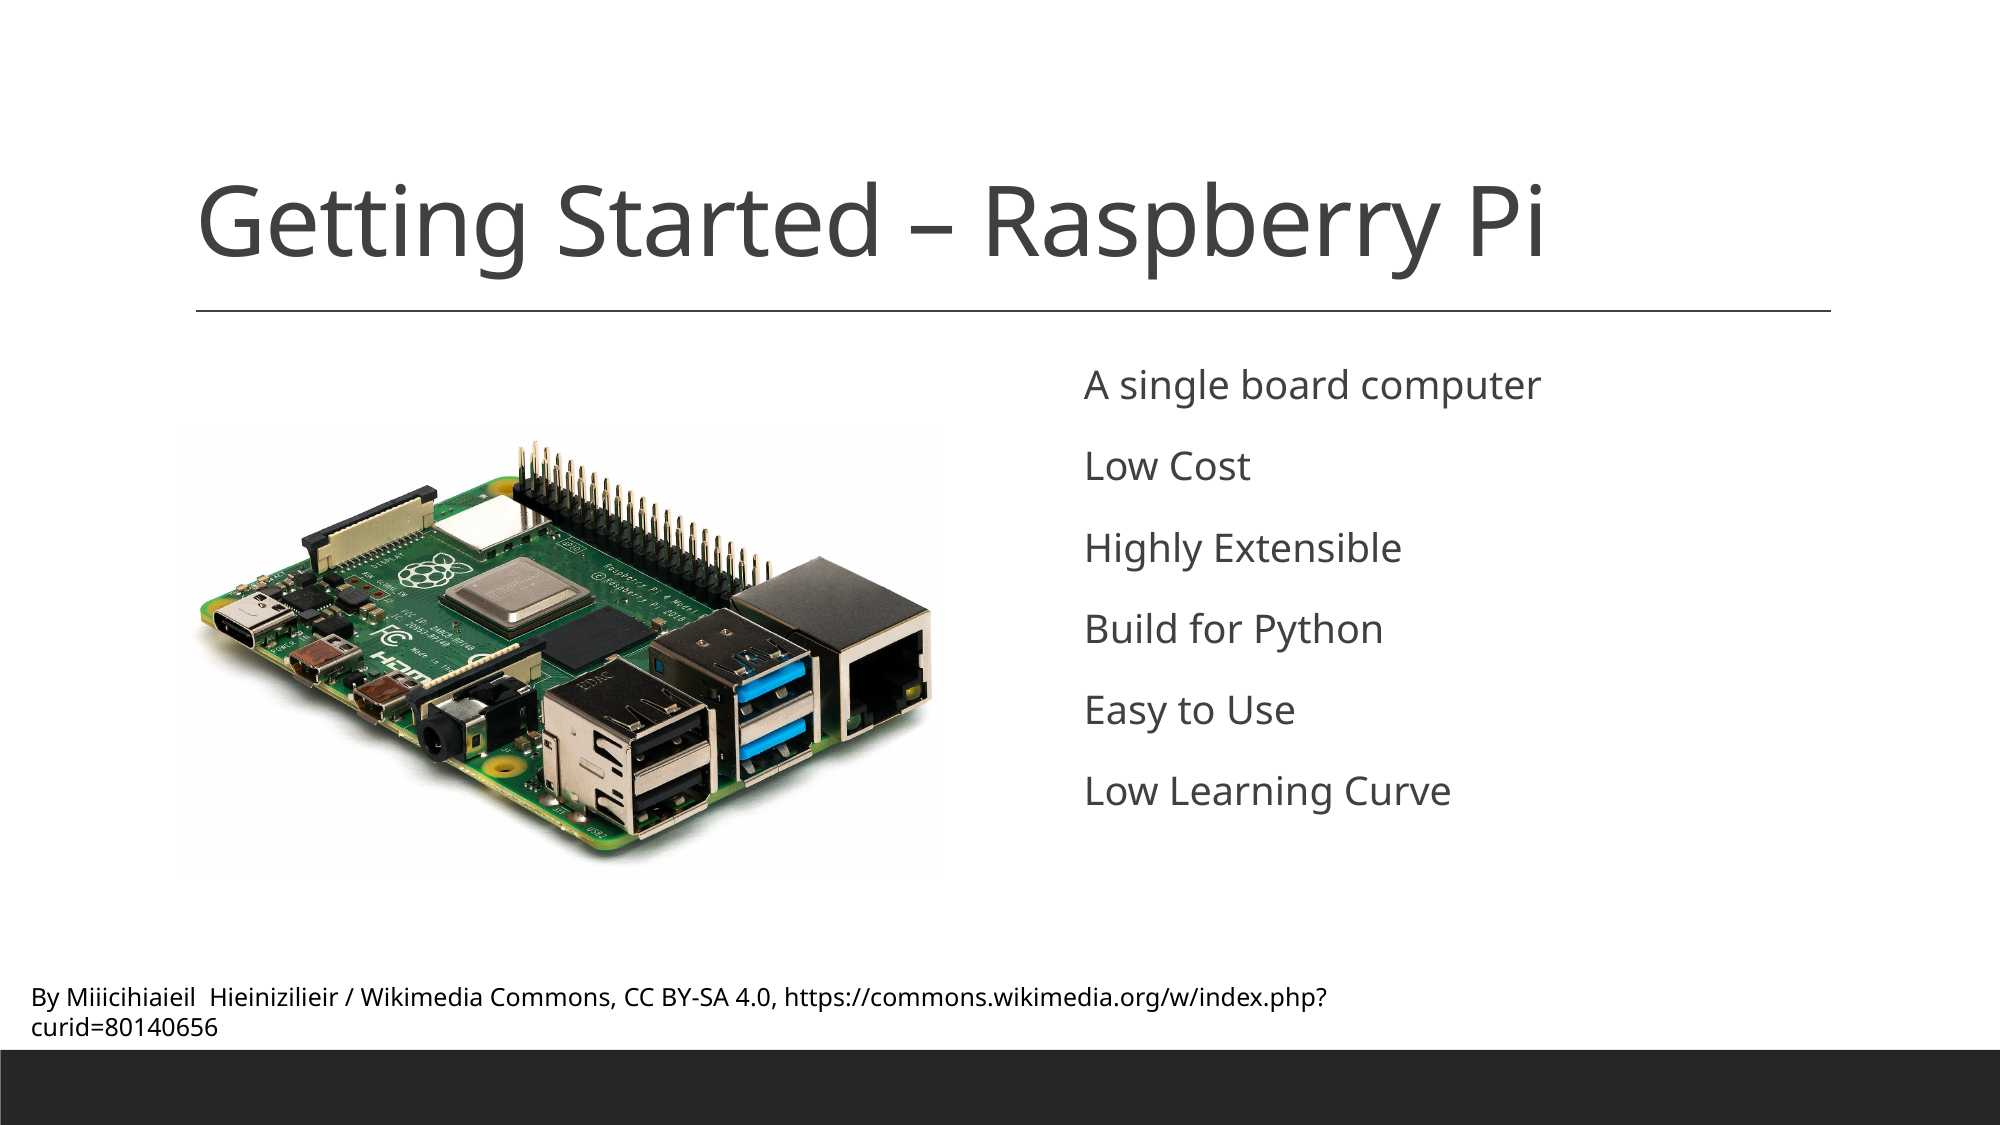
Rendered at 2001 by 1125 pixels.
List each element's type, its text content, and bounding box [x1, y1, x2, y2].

title Getting Started – Raspberry Pi [180, 47, 1830, 285]
text_box By Miiicihiaieil Hieinizilieir / Wikimedia Commons, CC BY-SA 4.0, https://commons.wikimedia.org/w/index.php?curid=80140656 [16, 973, 1450, 1049]
list A single board computer Low Cost Highly Extensible Build for Python Easy to Use Low Learning Curve [1068, 347, 1830, 963]
picture [179, 431, 942, 880]
